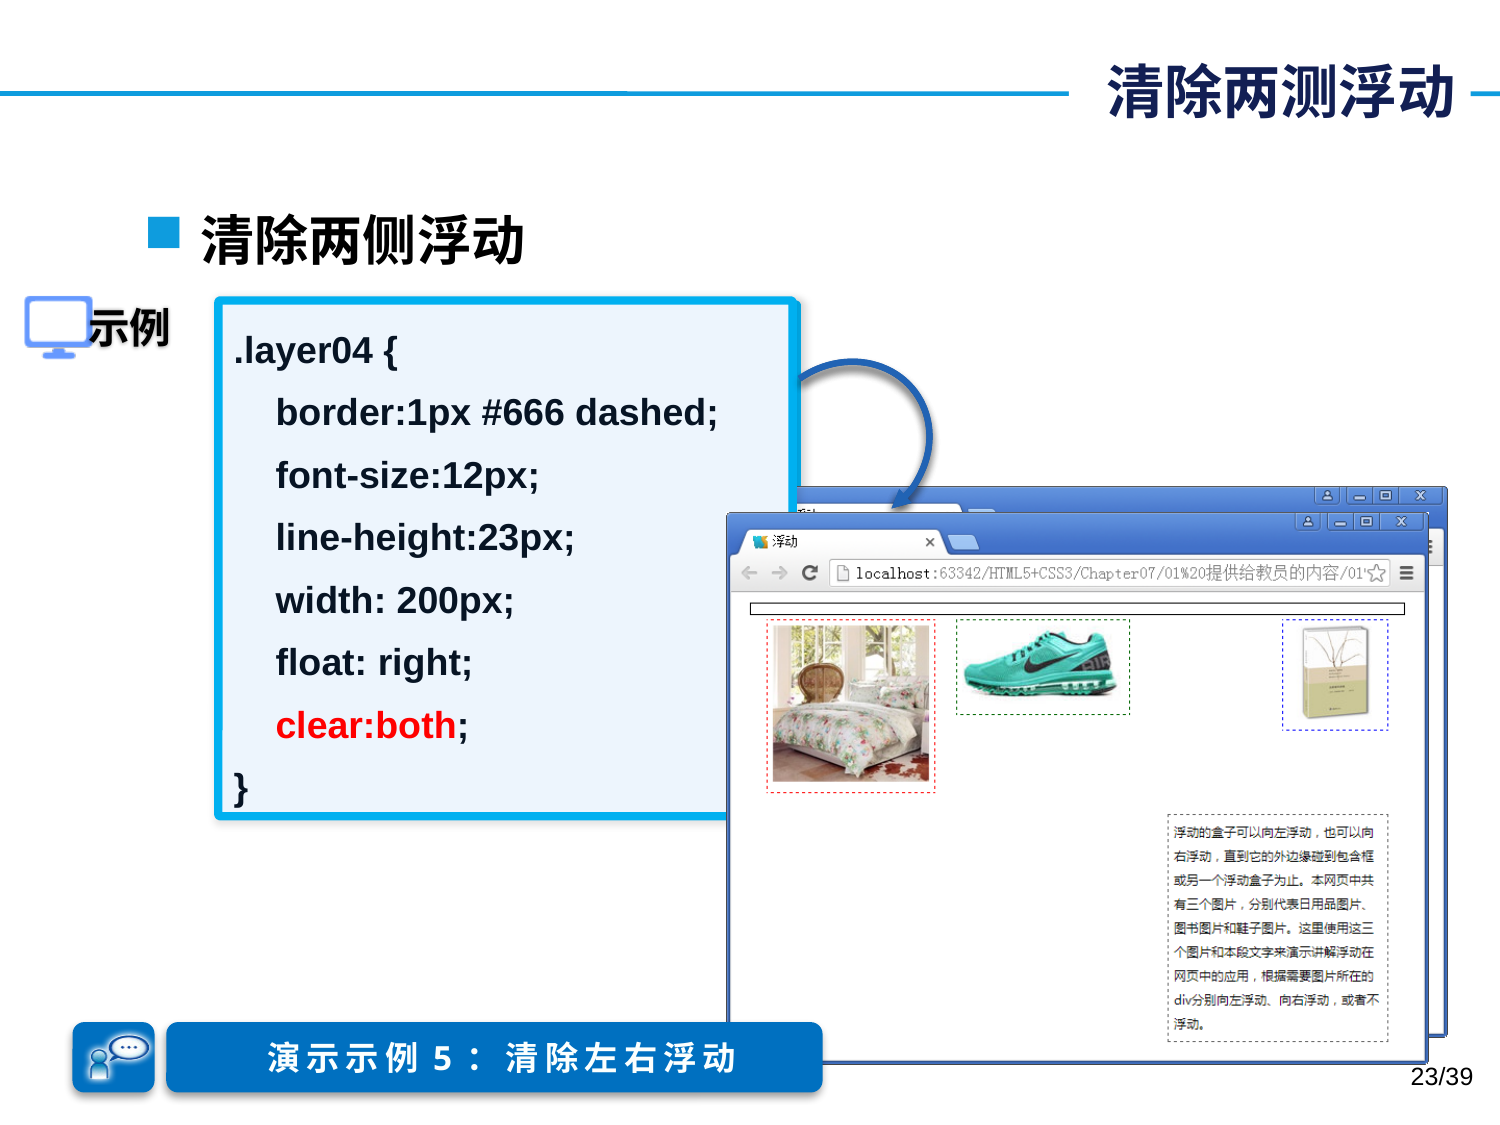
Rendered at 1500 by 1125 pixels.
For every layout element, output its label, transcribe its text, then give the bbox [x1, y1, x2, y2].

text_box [72, 1021, 823, 1093]
title 清除两测浮动 [1068, 46, 1471, 133]
picture [726, 486, 1448, 1066]
text_box .layer04 { border:1px #666 dashed; font-size:12px; line-height:23px; width: 200px; float: right; clear:both; } [218, 300, 793, 817]
list 清除两侧浮动 [128, 199, 1383, 1020]
slide_number 23/39 [1138, 1053, 1489, 1114]
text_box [23, 292, 188, 362]
text_box [797, 358, 933, 484]
